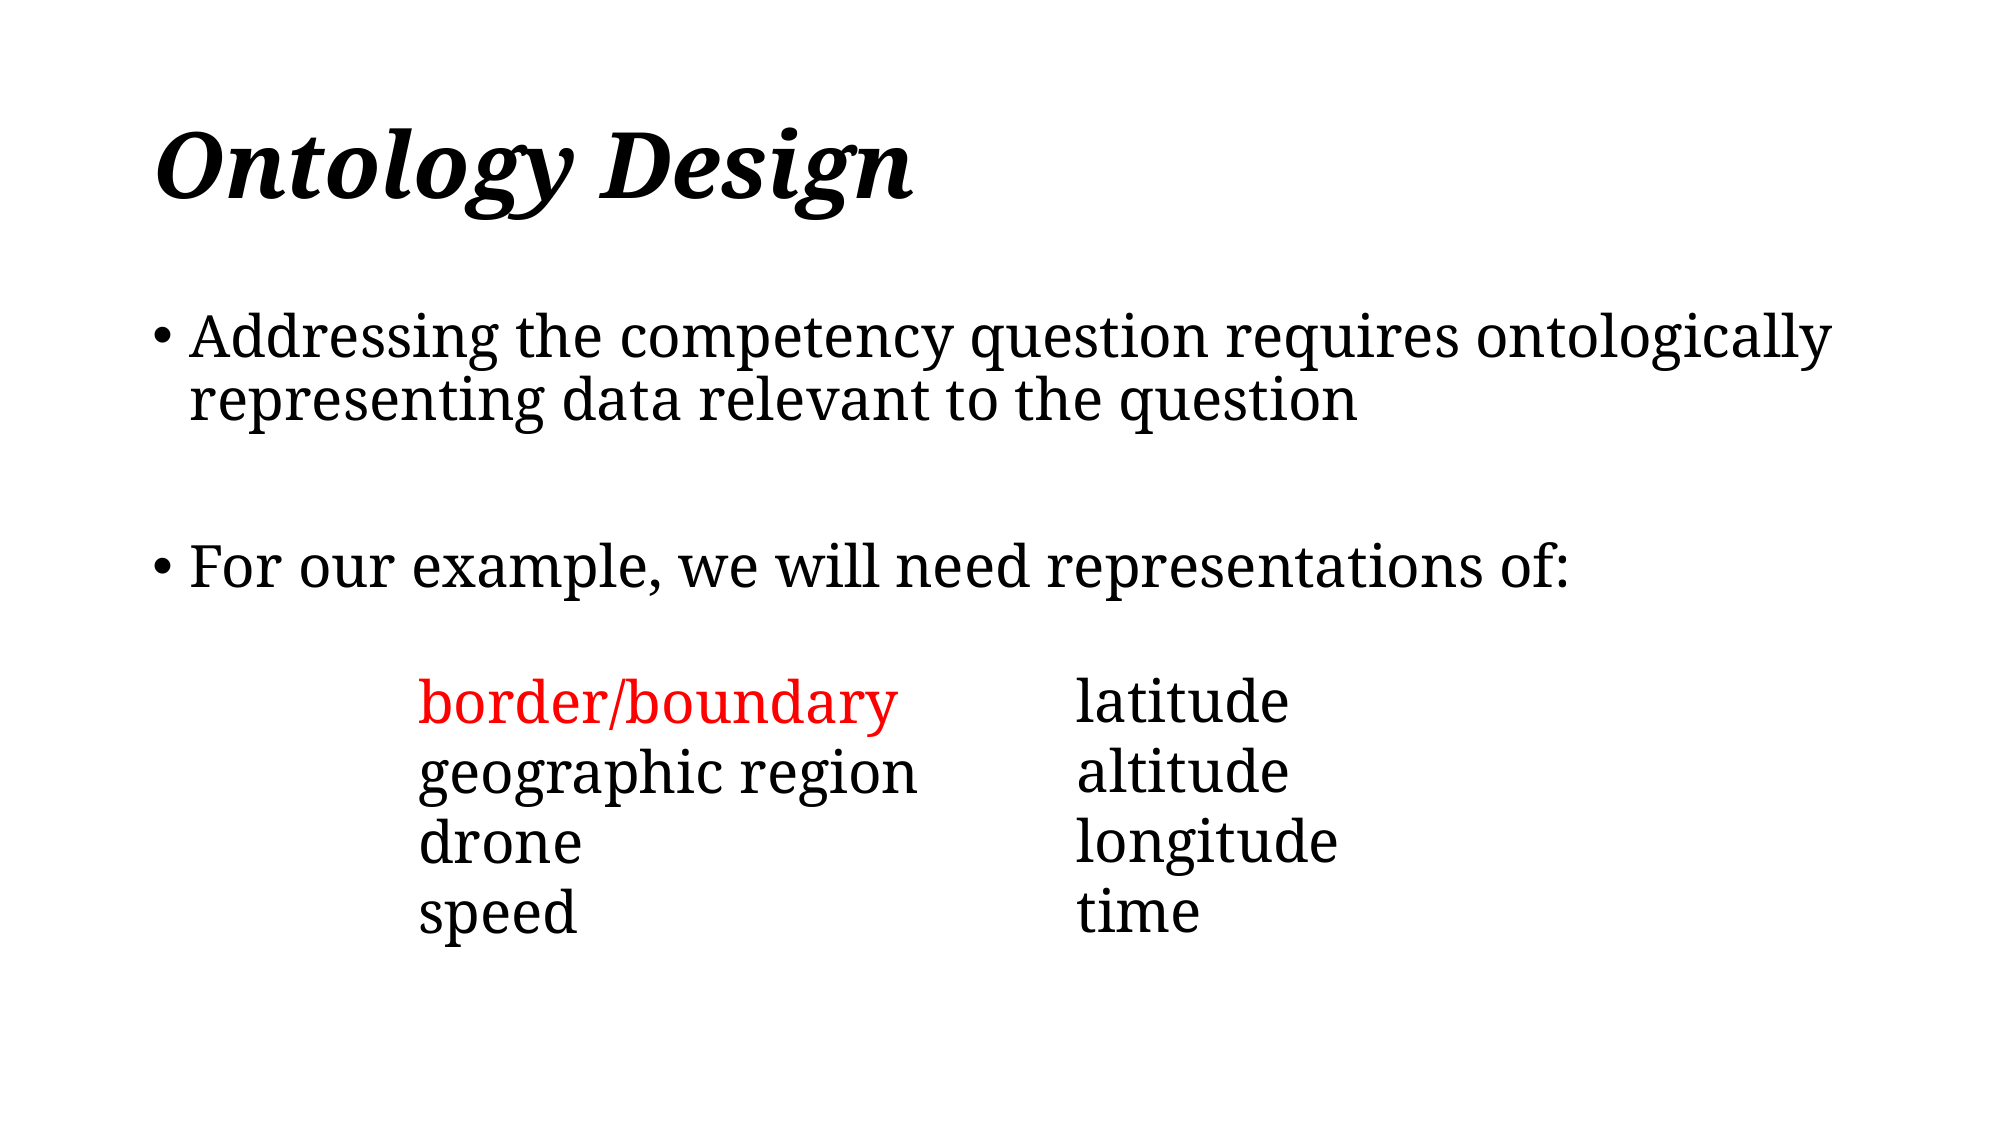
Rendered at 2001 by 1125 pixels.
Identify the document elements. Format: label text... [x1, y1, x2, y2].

text_box latitude altitude longitude time [1061, 656, 1371, 1112]
title Ontology Design [137, 59, 1863, 278]
text_box border/boundary geographic region drone speed [328, 657, 950, 1113]
list Addressing the competency question requires ontologically representing data relevant to the question For our example, we will need representations of: [137, 299, 1863, 1014]
